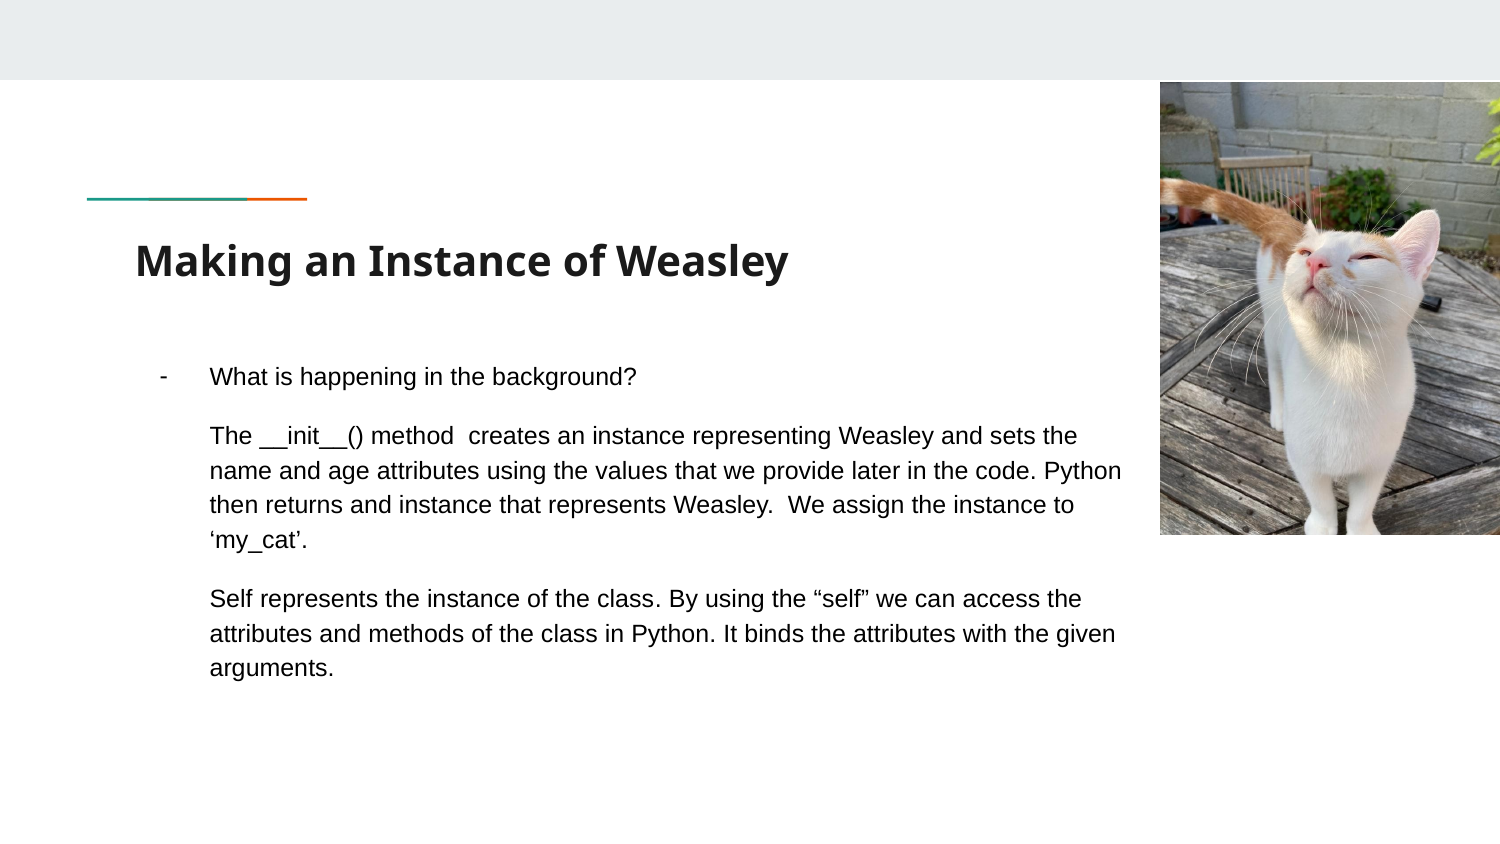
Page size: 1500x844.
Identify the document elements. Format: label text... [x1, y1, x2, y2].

title Making an Instance of Weasley [119, 216, 1155, 305]
list What is happening in the background? The __init__() method creates an instance representing Weasley and sets the name and age attributes using the values that we provide later in the code. Python then returns and instance that represents Weasley. We assign the instance to ‘my_cat’. Self represents the instance of the class. By using the “self” we can access the attributes and methods of the class in Python. It binds the attributes with the given arguments. [119, 341, 1146, 712]
picture [1160, 82, 1500, 536]
